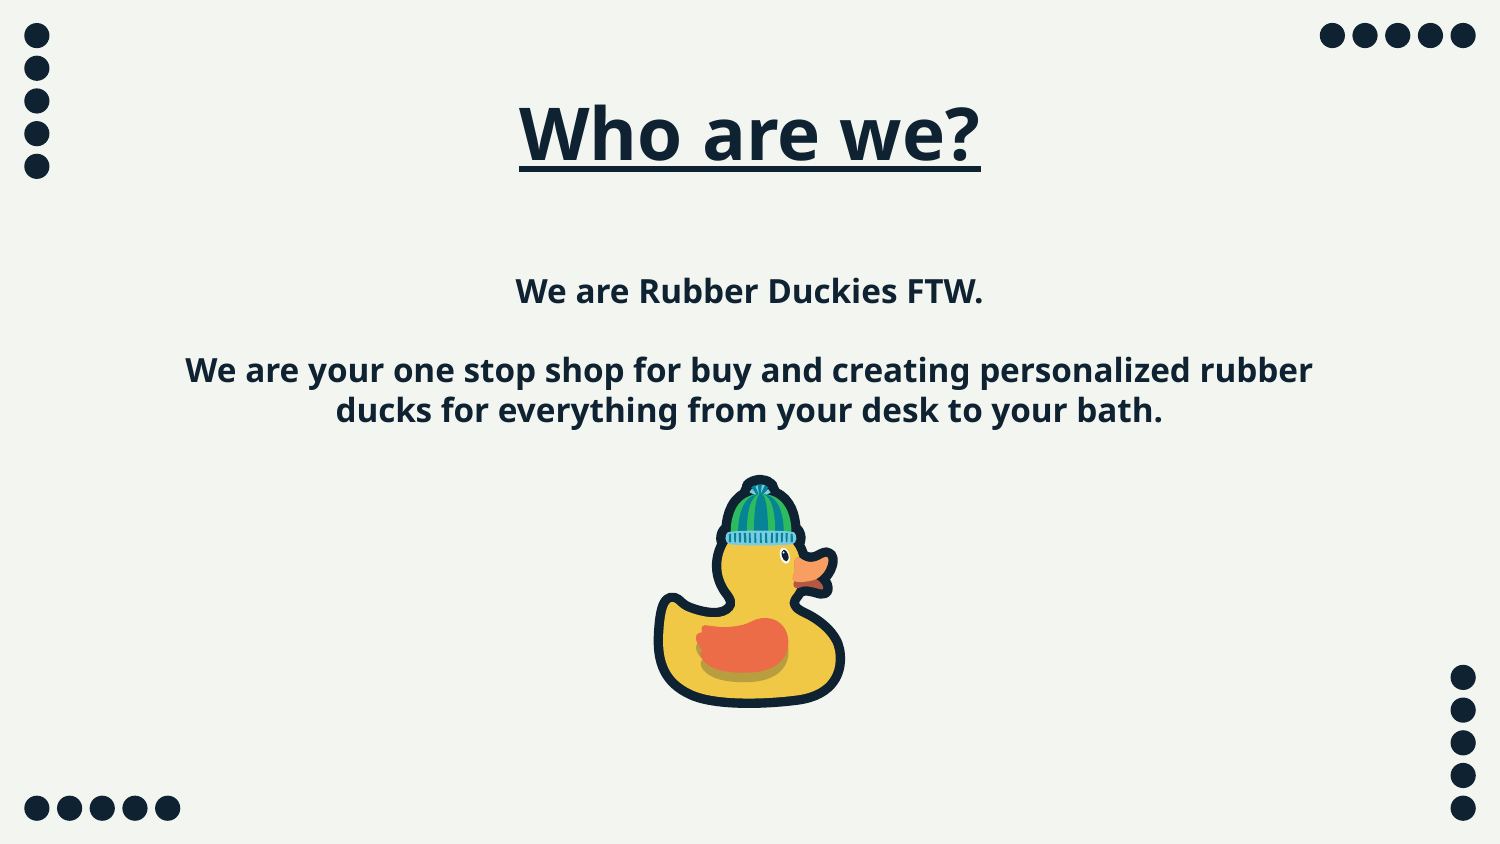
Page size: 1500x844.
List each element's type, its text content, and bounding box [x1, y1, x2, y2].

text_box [661, 484, 839, 699]
list We are Rubber Duckies FTW. We are your one stop shop for buy and creating personalized rubber ducks for everything from your desk to your bath. [118, 254, 1382, 760]
title Who are we? [118, 72, 1382, 167]
